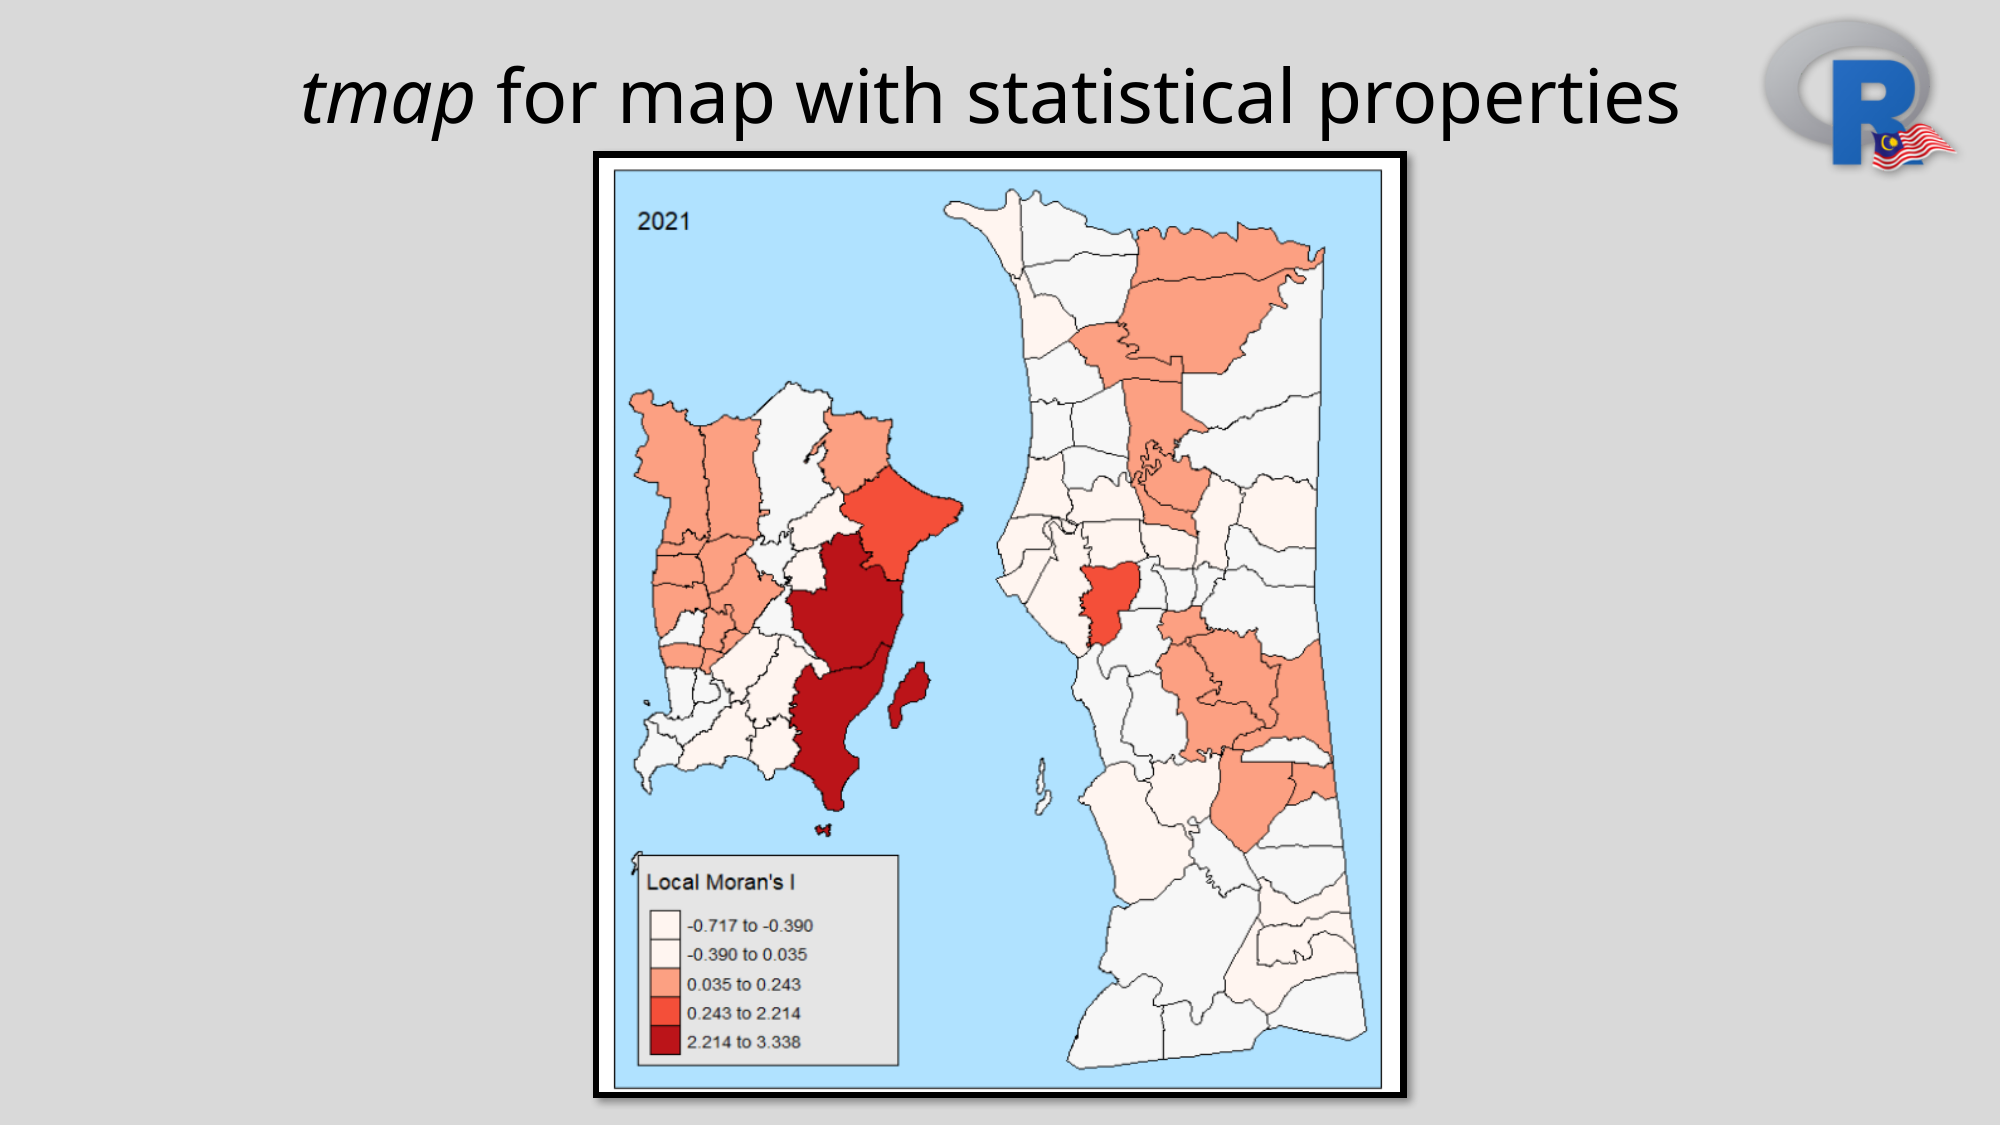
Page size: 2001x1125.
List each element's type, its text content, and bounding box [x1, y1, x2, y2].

text_box [1757, 21, 1963, 172]
picture [599, 157, 1401, 1093]
text_box tmap for map with statistical properties [232, 0, 1751, 187]
